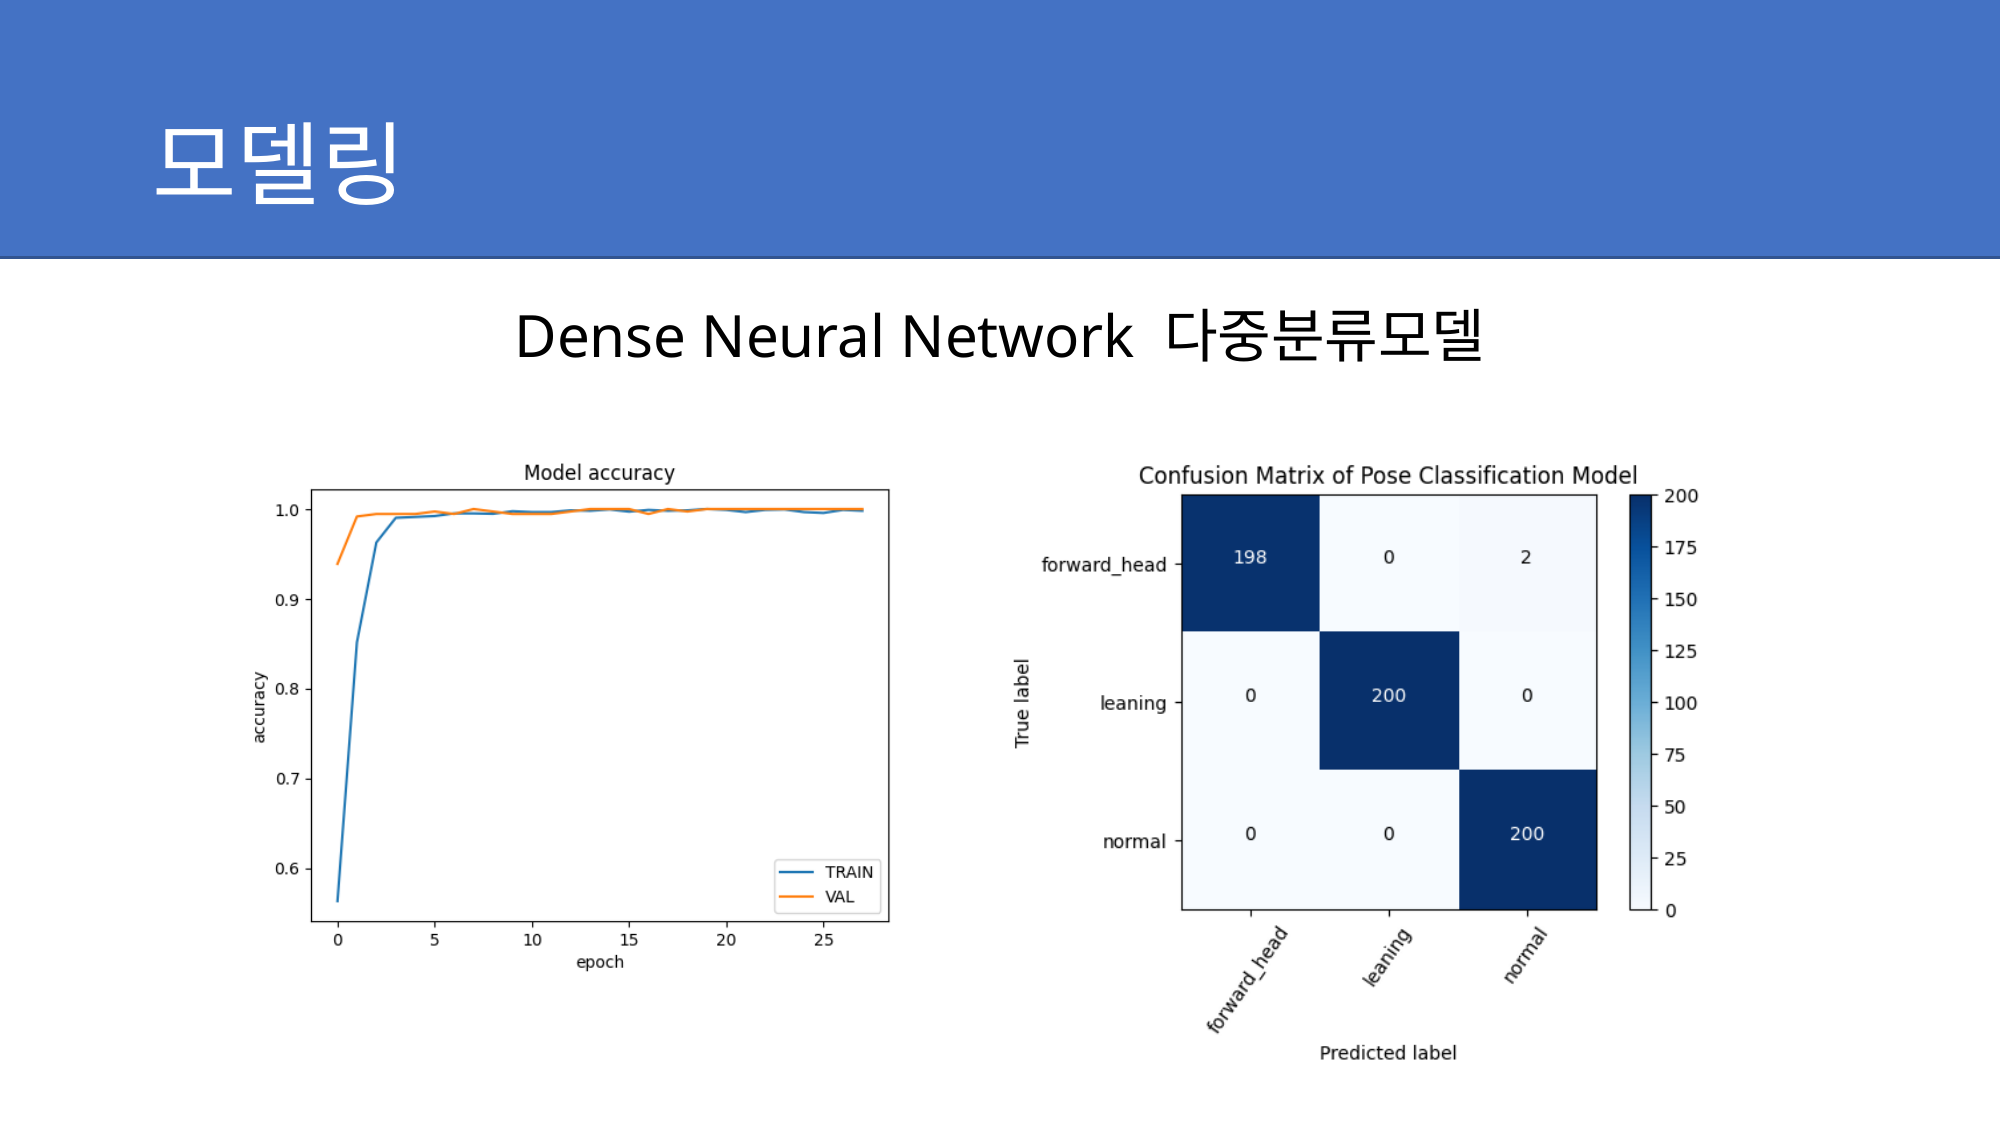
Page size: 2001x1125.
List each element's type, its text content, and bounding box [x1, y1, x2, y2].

list Dense Neural Network 다중분류모델 [137, 299, 1863, 1014]
picture [240, 452, 900, 983]
picture [1002, 452, 1712, 1077]
text_box [0, 0, 2000, 259]
title 모델링 [137, 59, 1863, 278]
